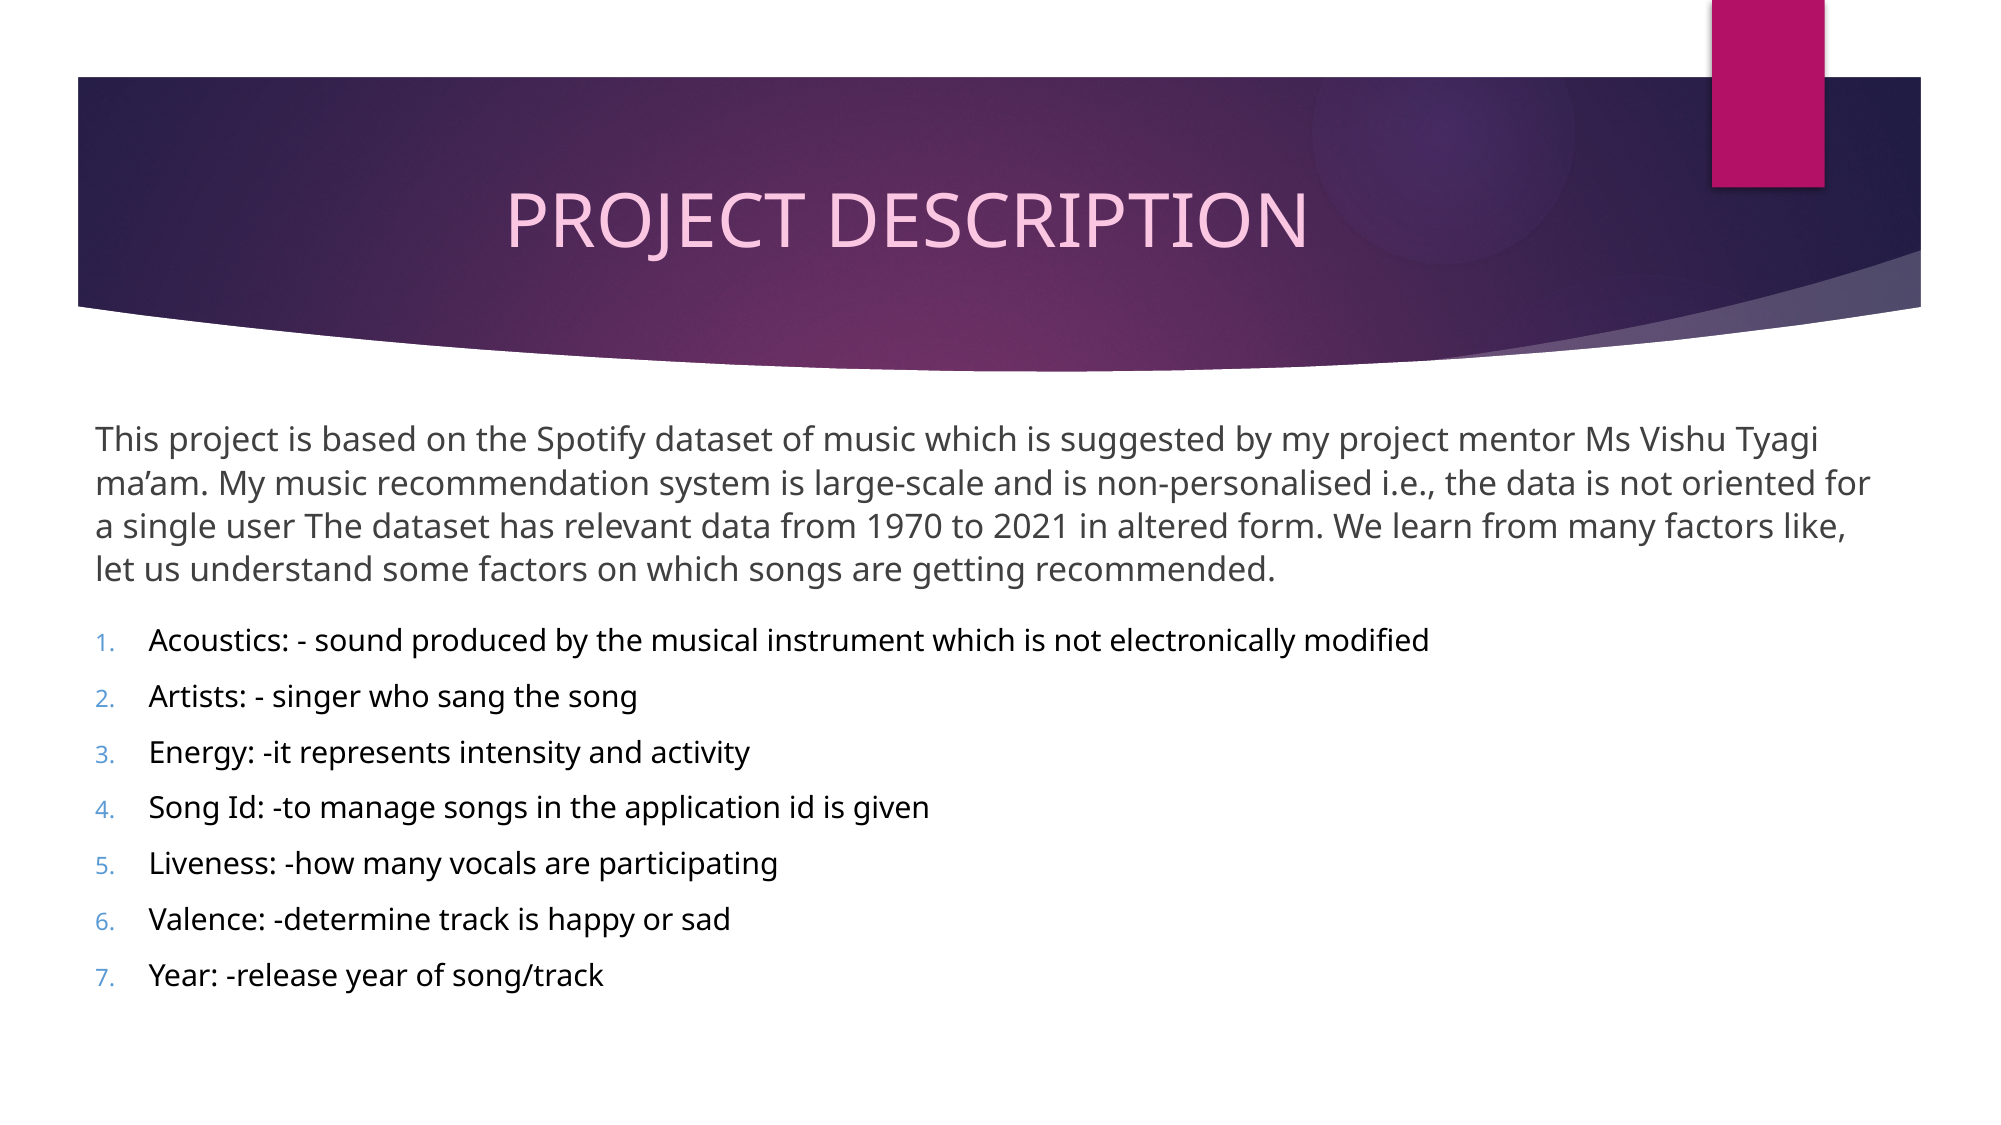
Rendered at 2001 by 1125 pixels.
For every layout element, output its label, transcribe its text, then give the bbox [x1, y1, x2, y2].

list This project is based on the Spotify dataset of music which is suggested by my project mentor Ms Vishu Tyagi ma’am. My music recommendation system is large-scale and is non-personalised i.e., the data is not oriented for a single user The dataset has relevant data from 1970 to 2021 in altered form. We learn from many factors like, let us understand some factors on which songs are getting recommended. Acoustics: - sound produced by the musical instrument which is not electronically modified Artists: - singer who sang the song Energy: -it represents intensity and activity Song Id: -to manage songs in the application id is given Liveness: -how many vocals are participating Valence: -determine track is happy or sad Year: -release year of song/track [79, 407, 1895, 1003]
title PROJECT DESCRIPTION [189, 159, 1627, 276]
